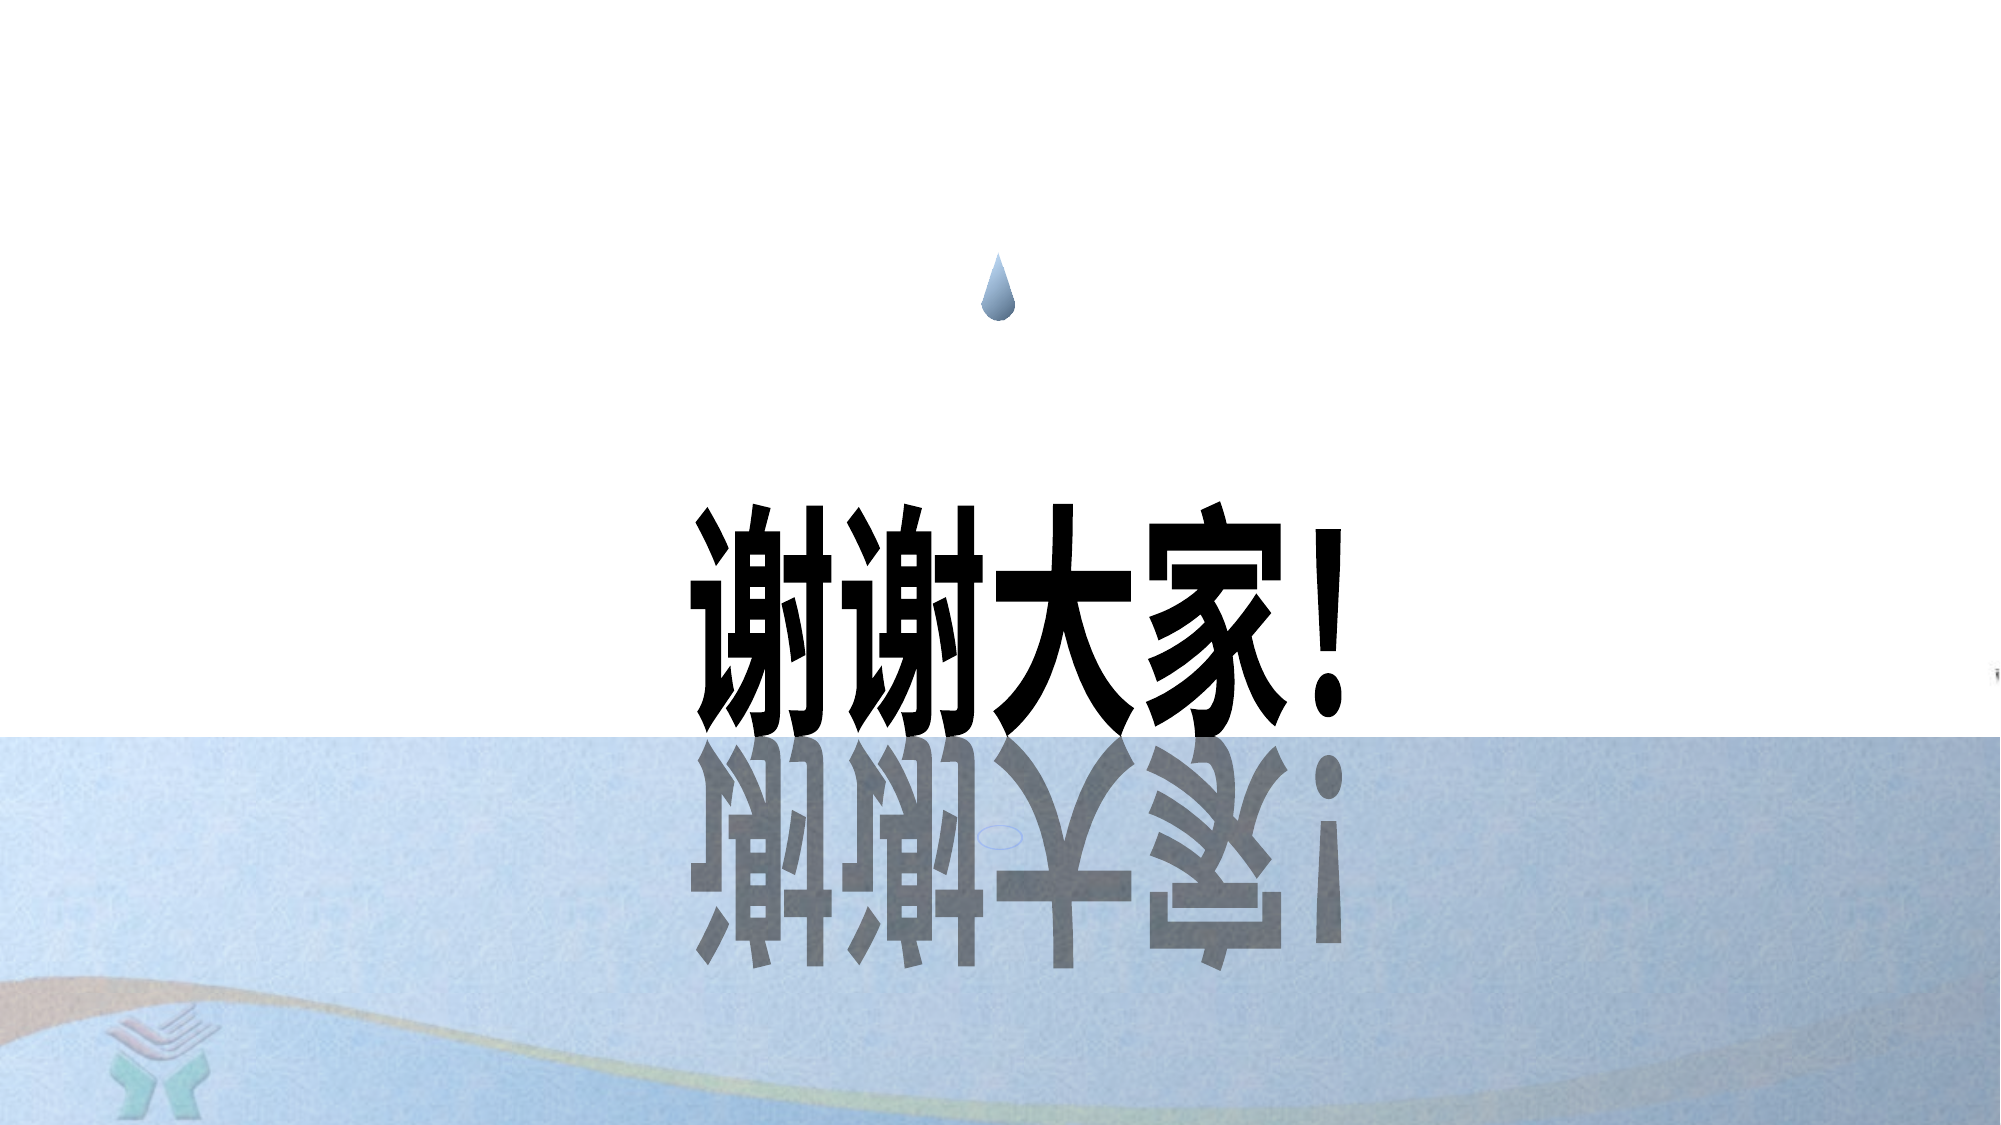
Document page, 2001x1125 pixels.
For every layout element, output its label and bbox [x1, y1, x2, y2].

picture [0, 0, 2001, 1125]
text_box [0, 737, 2000, 1125]
text_box [981, 252, 1015, 321]
